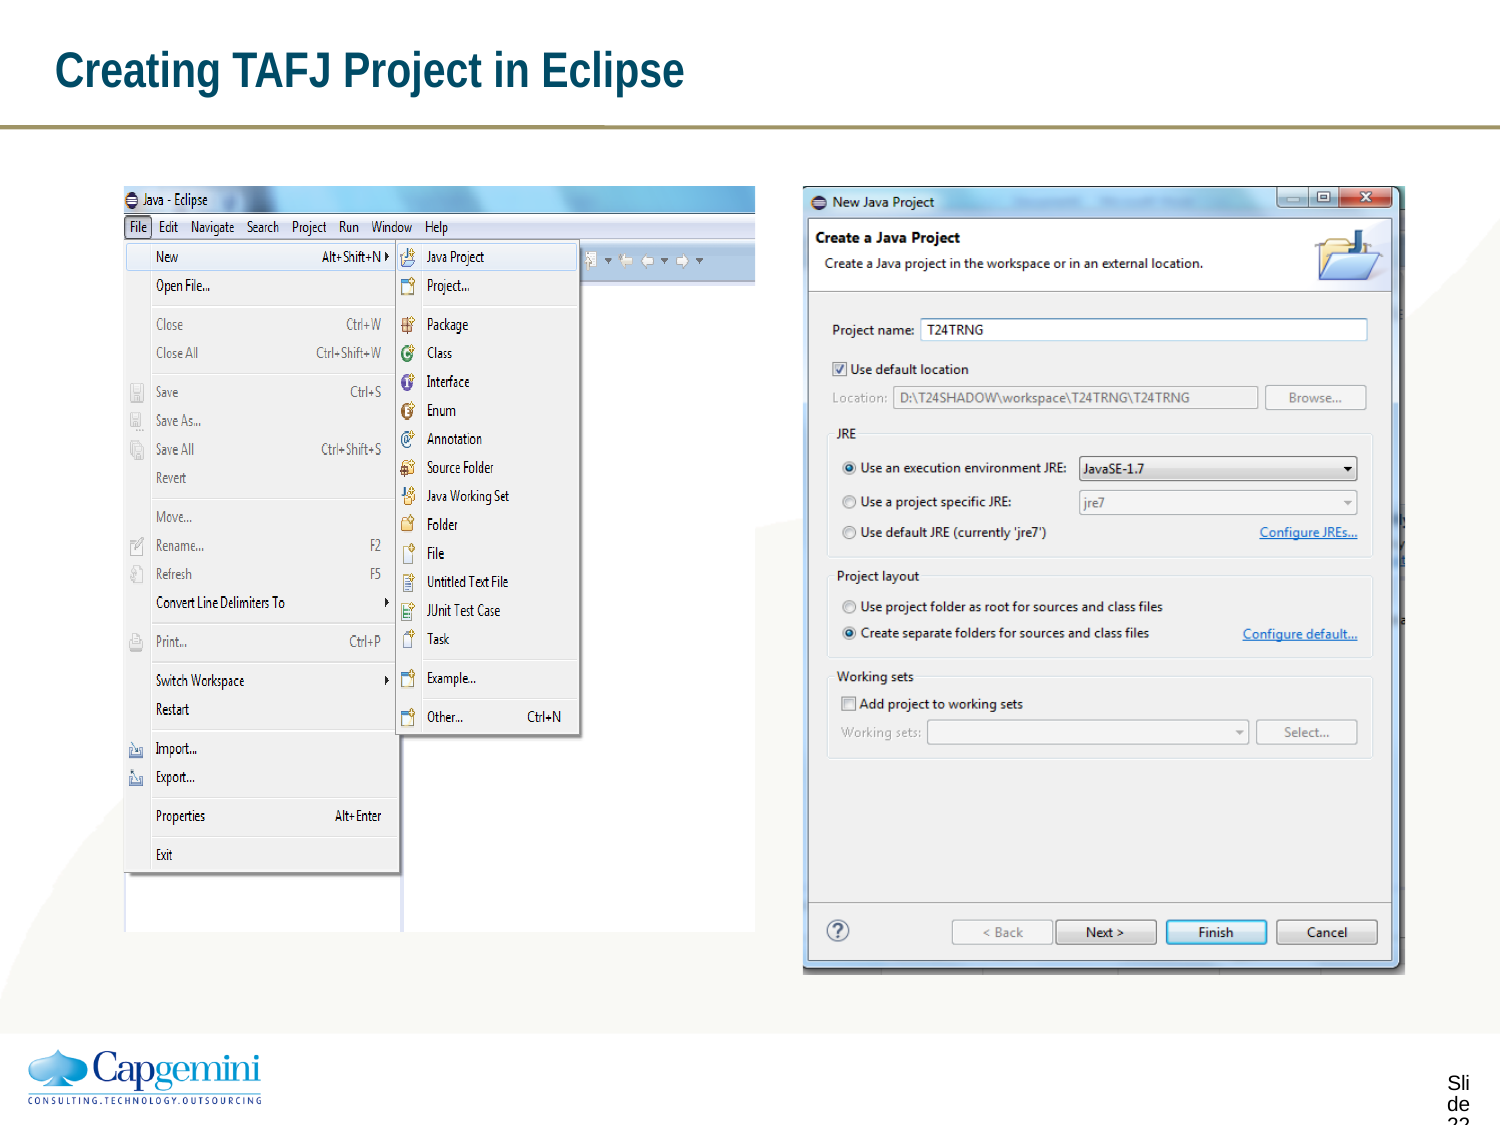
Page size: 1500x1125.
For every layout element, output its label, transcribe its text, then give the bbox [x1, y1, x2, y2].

picture [0, 0, 1500, 125]
title Creating TAFJ Project in Eclipse [39, 22, 1470, 113]
list [482, 704, 1470, 1006]
picture [0, 130, 1500, 1125]
slide_number Slide 21 [1438, 1094, 1478, 1117]
